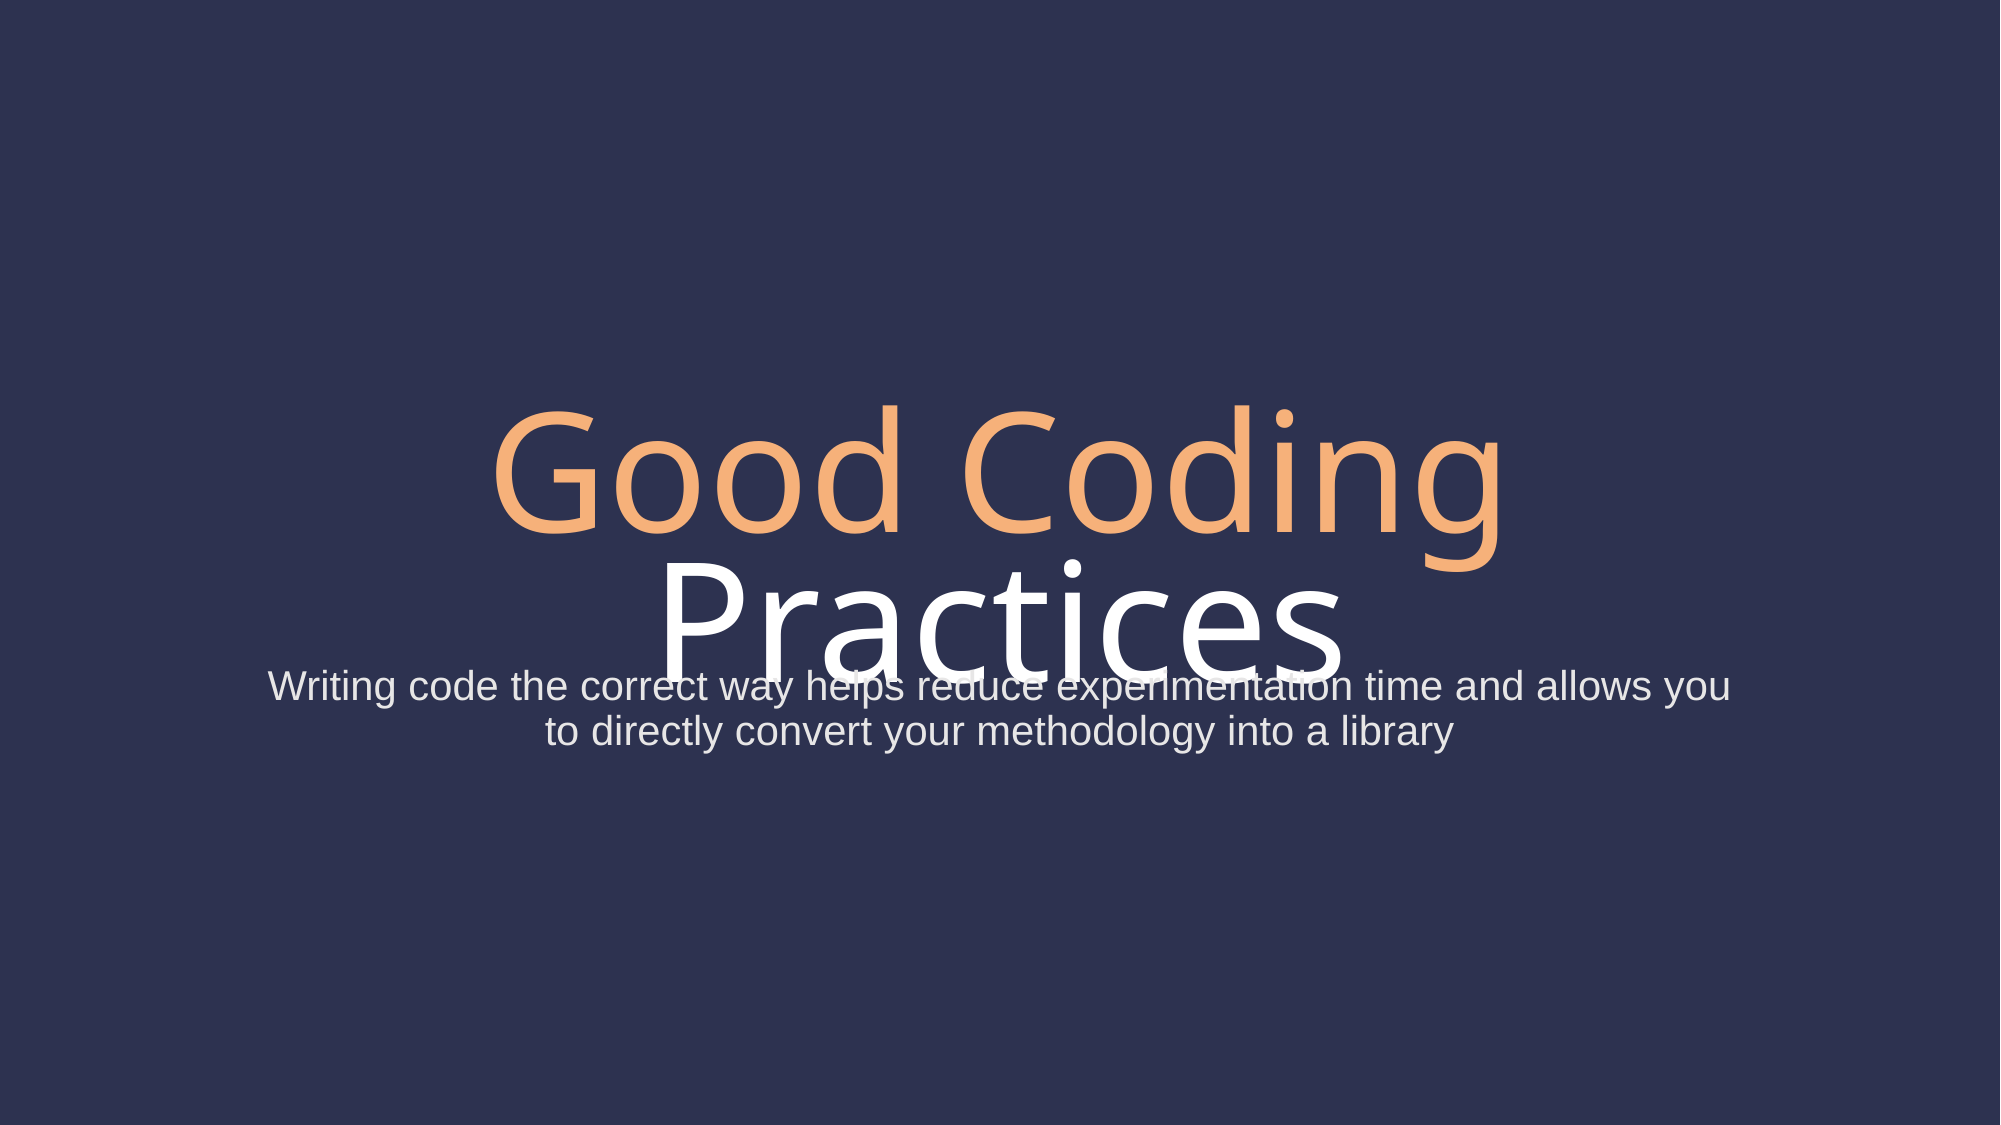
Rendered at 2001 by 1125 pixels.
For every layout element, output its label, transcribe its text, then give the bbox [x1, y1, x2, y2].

text_box Writing code the correct way helps reduce experimentation time and allows you to directly convert your methodology into a library [249, 657, 1750, 929]
text_box Good Coding Practices [249, 366, 1750, 657]
